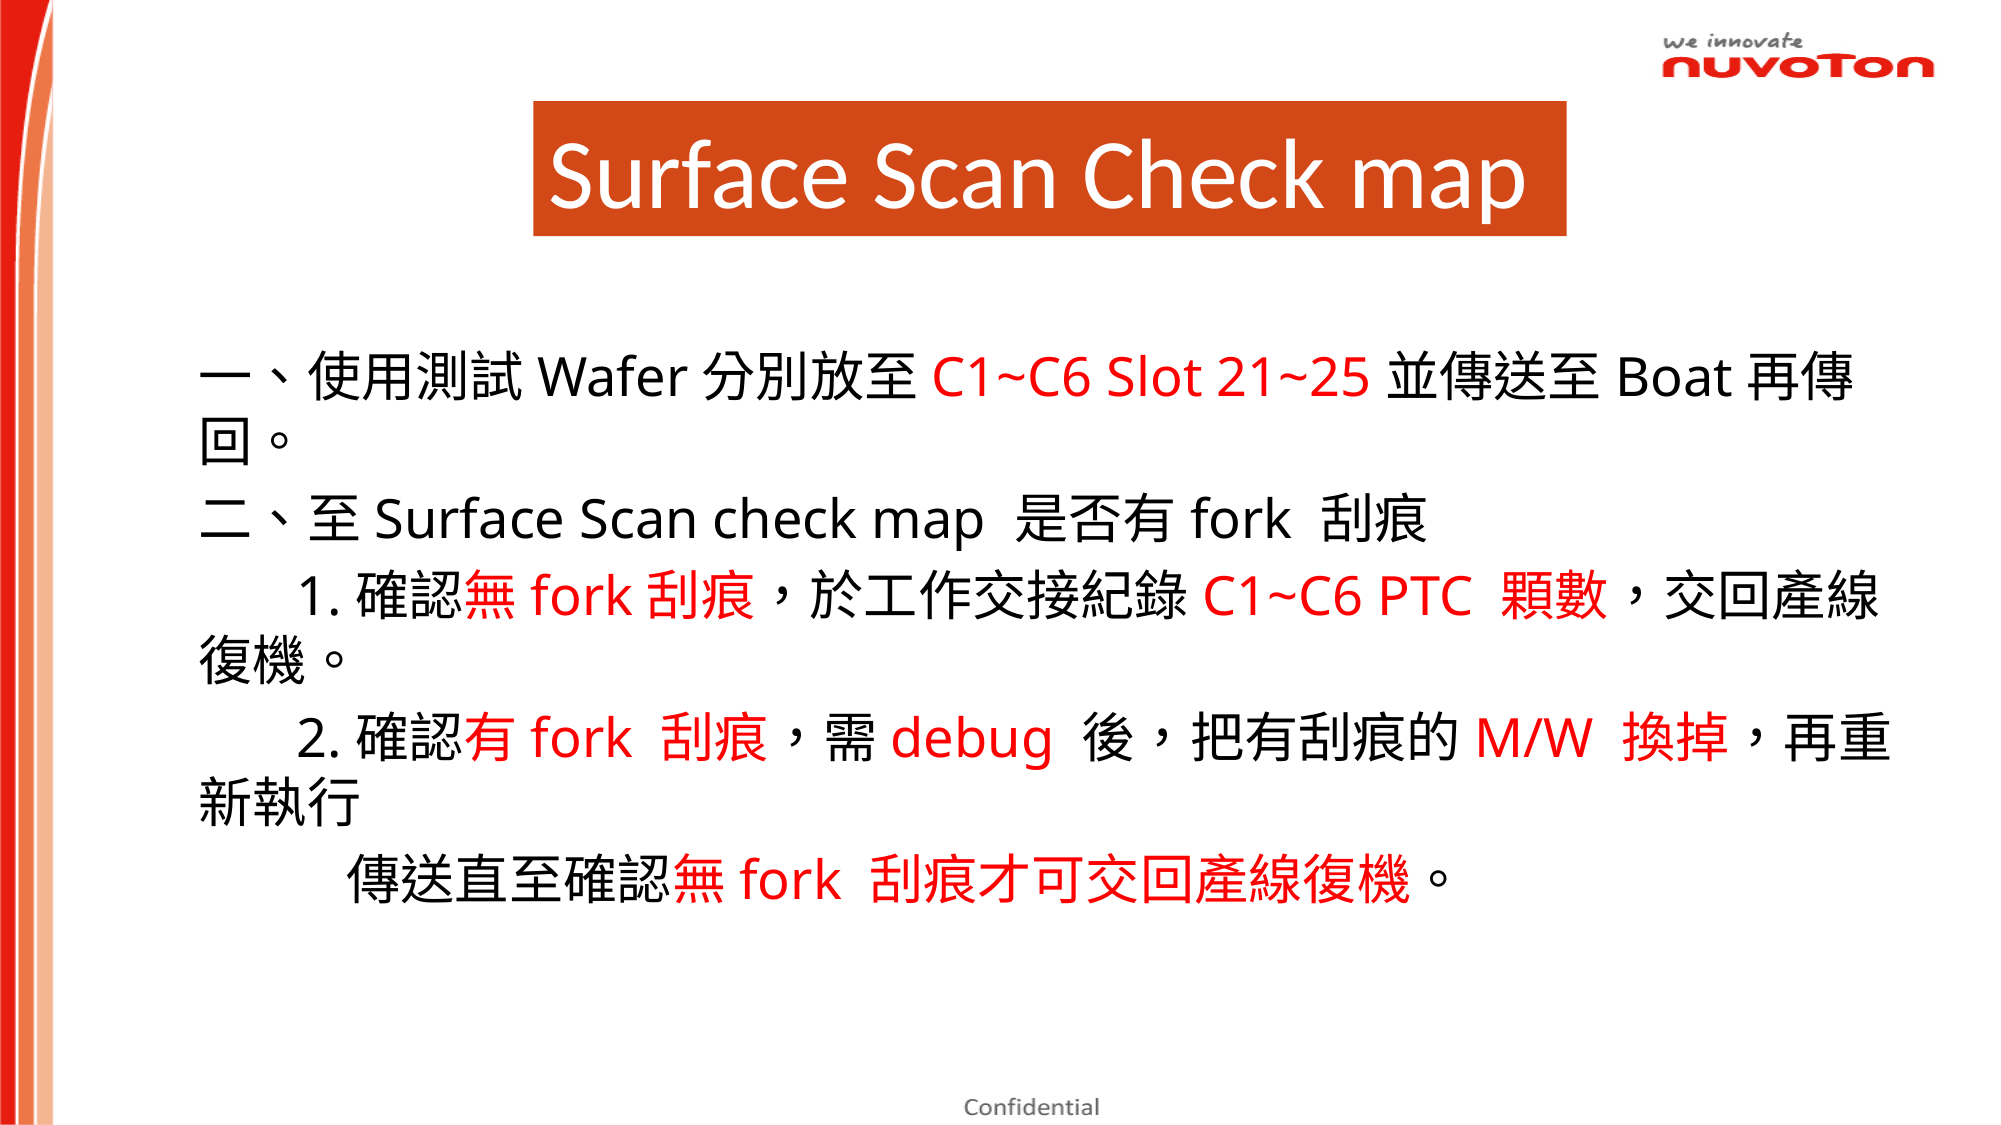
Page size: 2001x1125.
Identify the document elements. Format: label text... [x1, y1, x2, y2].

picture [0, 0, 2000, 1125]
list 一、使用測試Wafer分別放至C1~C6 Slot 21~25並傳送至Boat再傳回。 二、至Surface Scan check map 是否有fork 刮痕 1.確認無fork刮痕，於工作交接紀錄C1~C6 PTC 顆數，交回產線復機。 2.確認有fork 刮痕，需debug 後，把有刮痕的M/W 換掉，再重新執行 傳送直至確認無fork 刮痕才可交回產線復機。 [183, 335, 1917, 1125]
text_box Surface Scan Check map [533, 101, 1567, 237]
